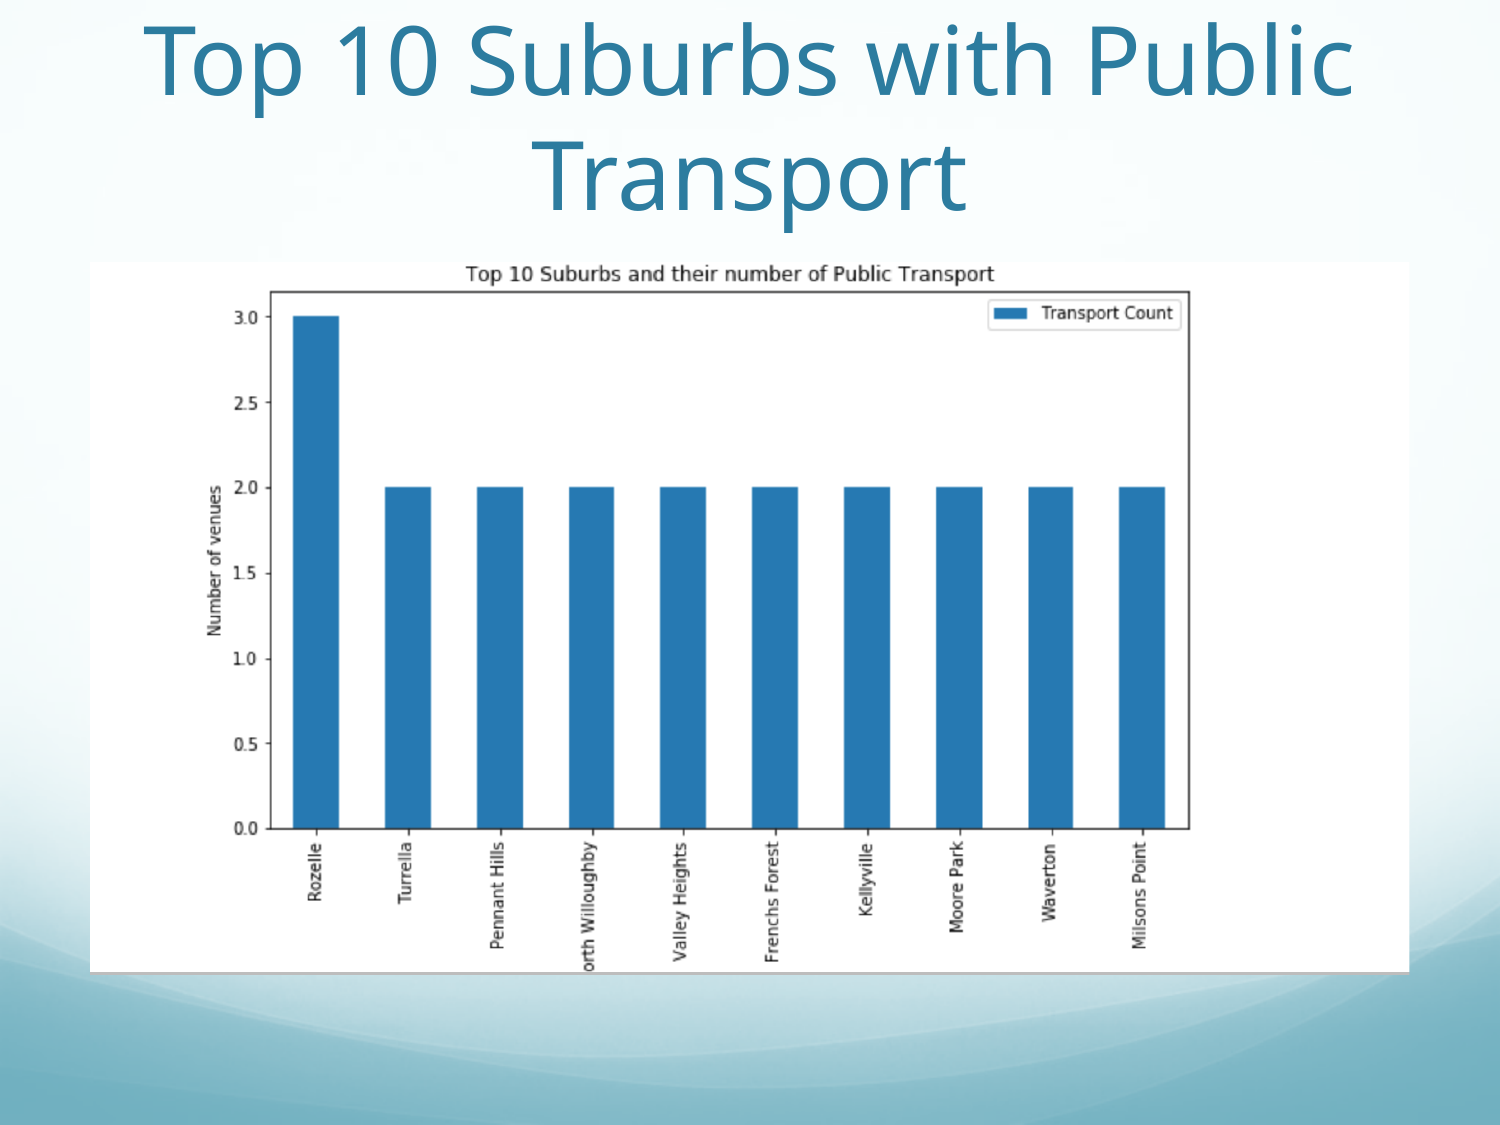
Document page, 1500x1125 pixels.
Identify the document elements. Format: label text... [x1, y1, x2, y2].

title Top 10 Suburbs with Public Transport [90, 17, 1410, 237]
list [89, 261, 1410, 976]
